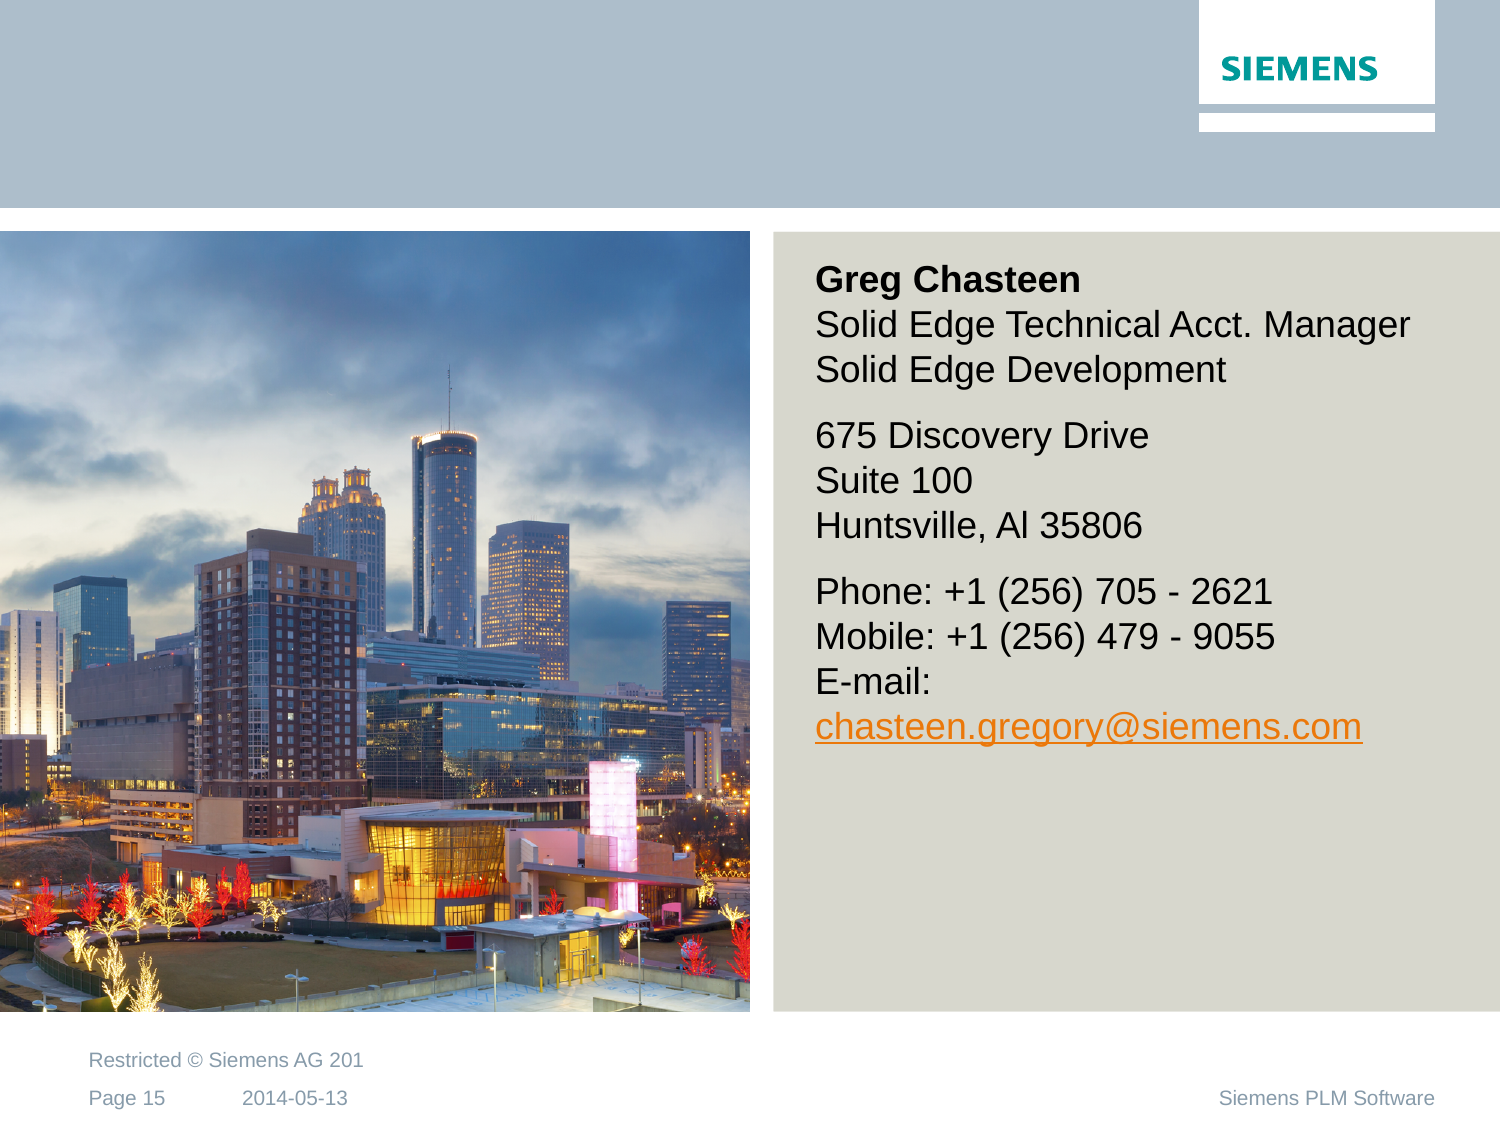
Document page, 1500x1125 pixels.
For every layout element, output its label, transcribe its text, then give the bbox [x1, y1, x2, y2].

list Greg Chasteen Solid Edge Technical Acct. Manager Solid Edge Development 675 Discovery Drive Suite 100 Huntsville, Al 35806 Phone: +1 (256) 705 - 2621 Mobile: +1 (256) 479 - 9055 E-mail: chasteen.gregory@siemens.com [773, 231, 1500, 1012]
picture [0, 231, 751, 1012]
